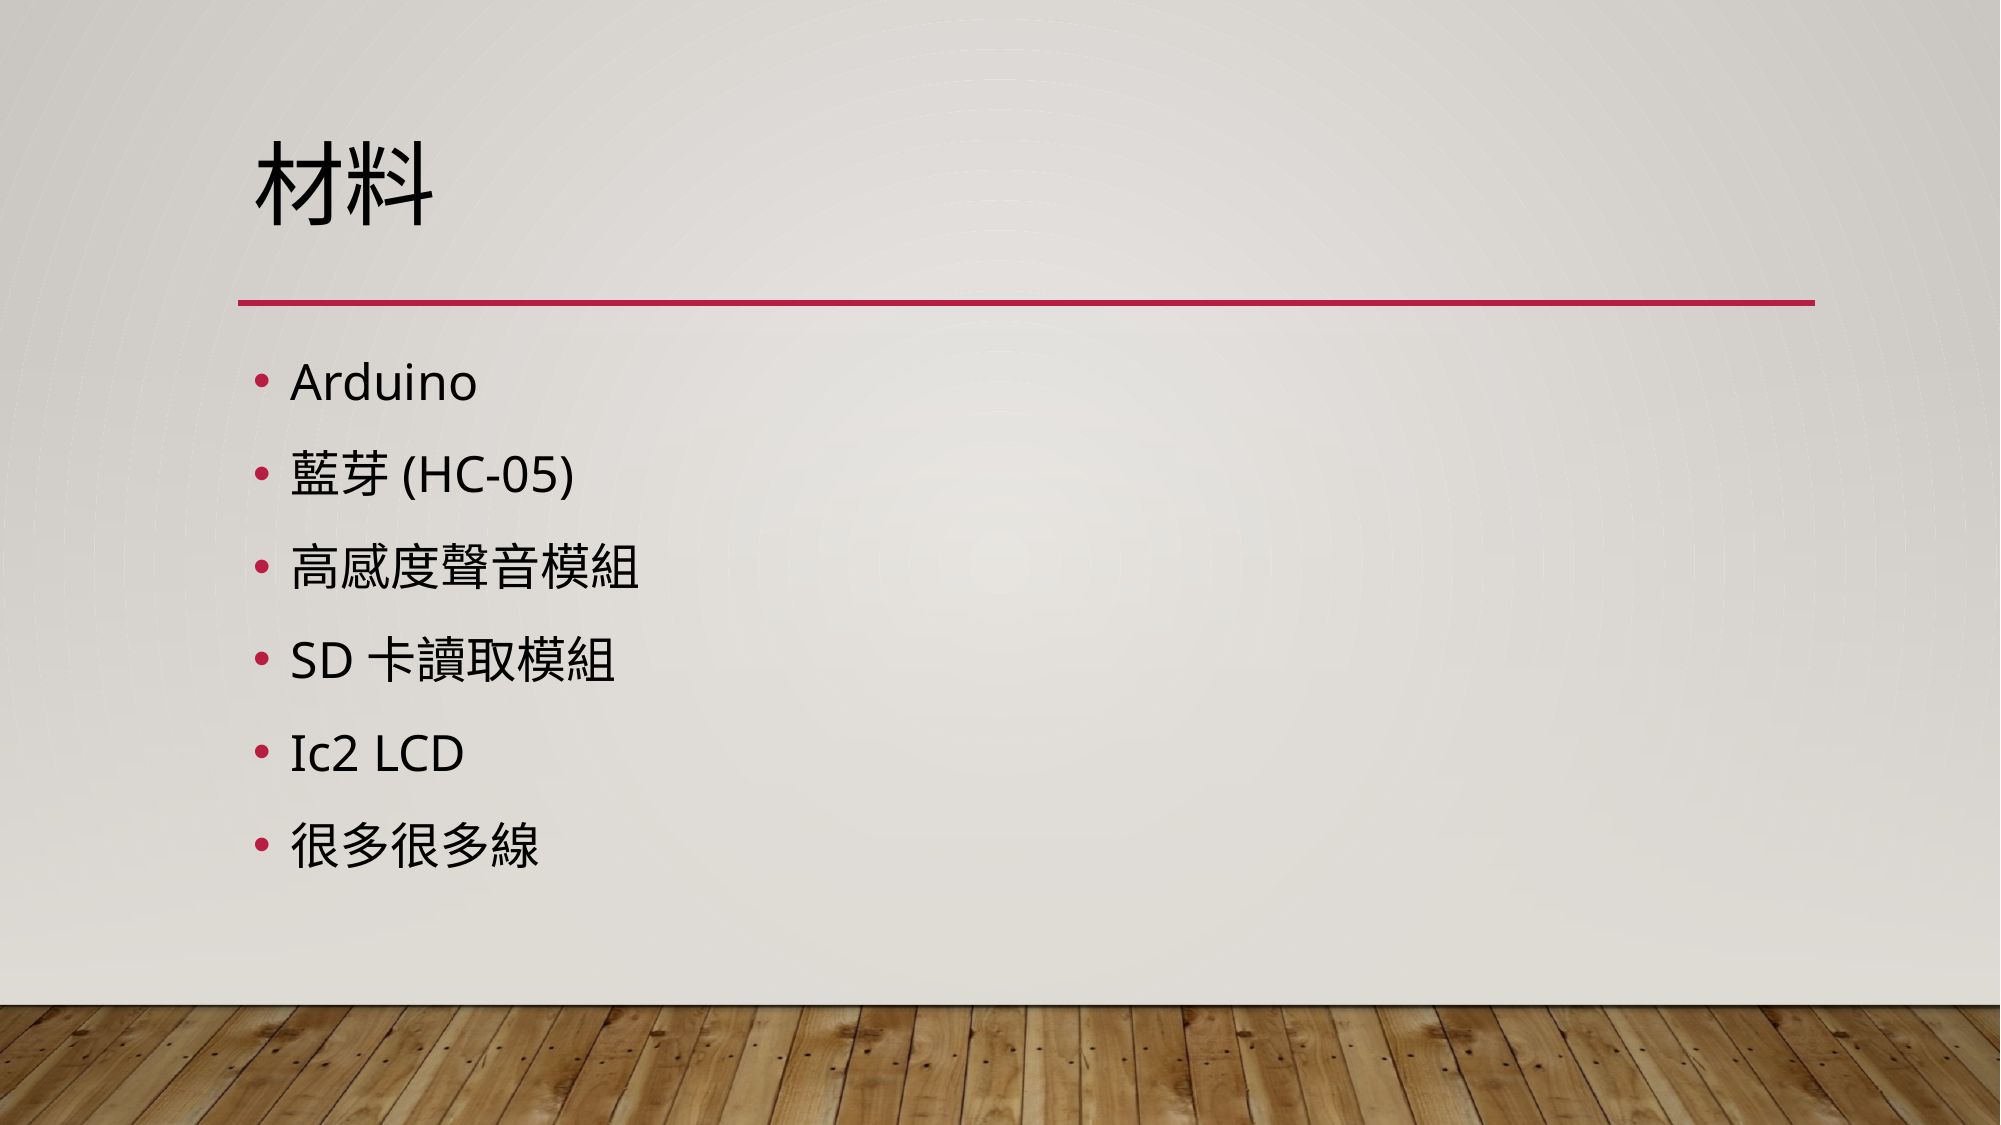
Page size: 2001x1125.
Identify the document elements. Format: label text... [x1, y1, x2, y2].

title 材料 [238, 131, 1814, 305]
picture [0, 1005, 2000, 1125]
list Arduino 藍芽(HC-05) 高感度聲音模組 SD卡讀取模組 Ic2 LCD 很多很多線 [238, 330, 1814, 897]
